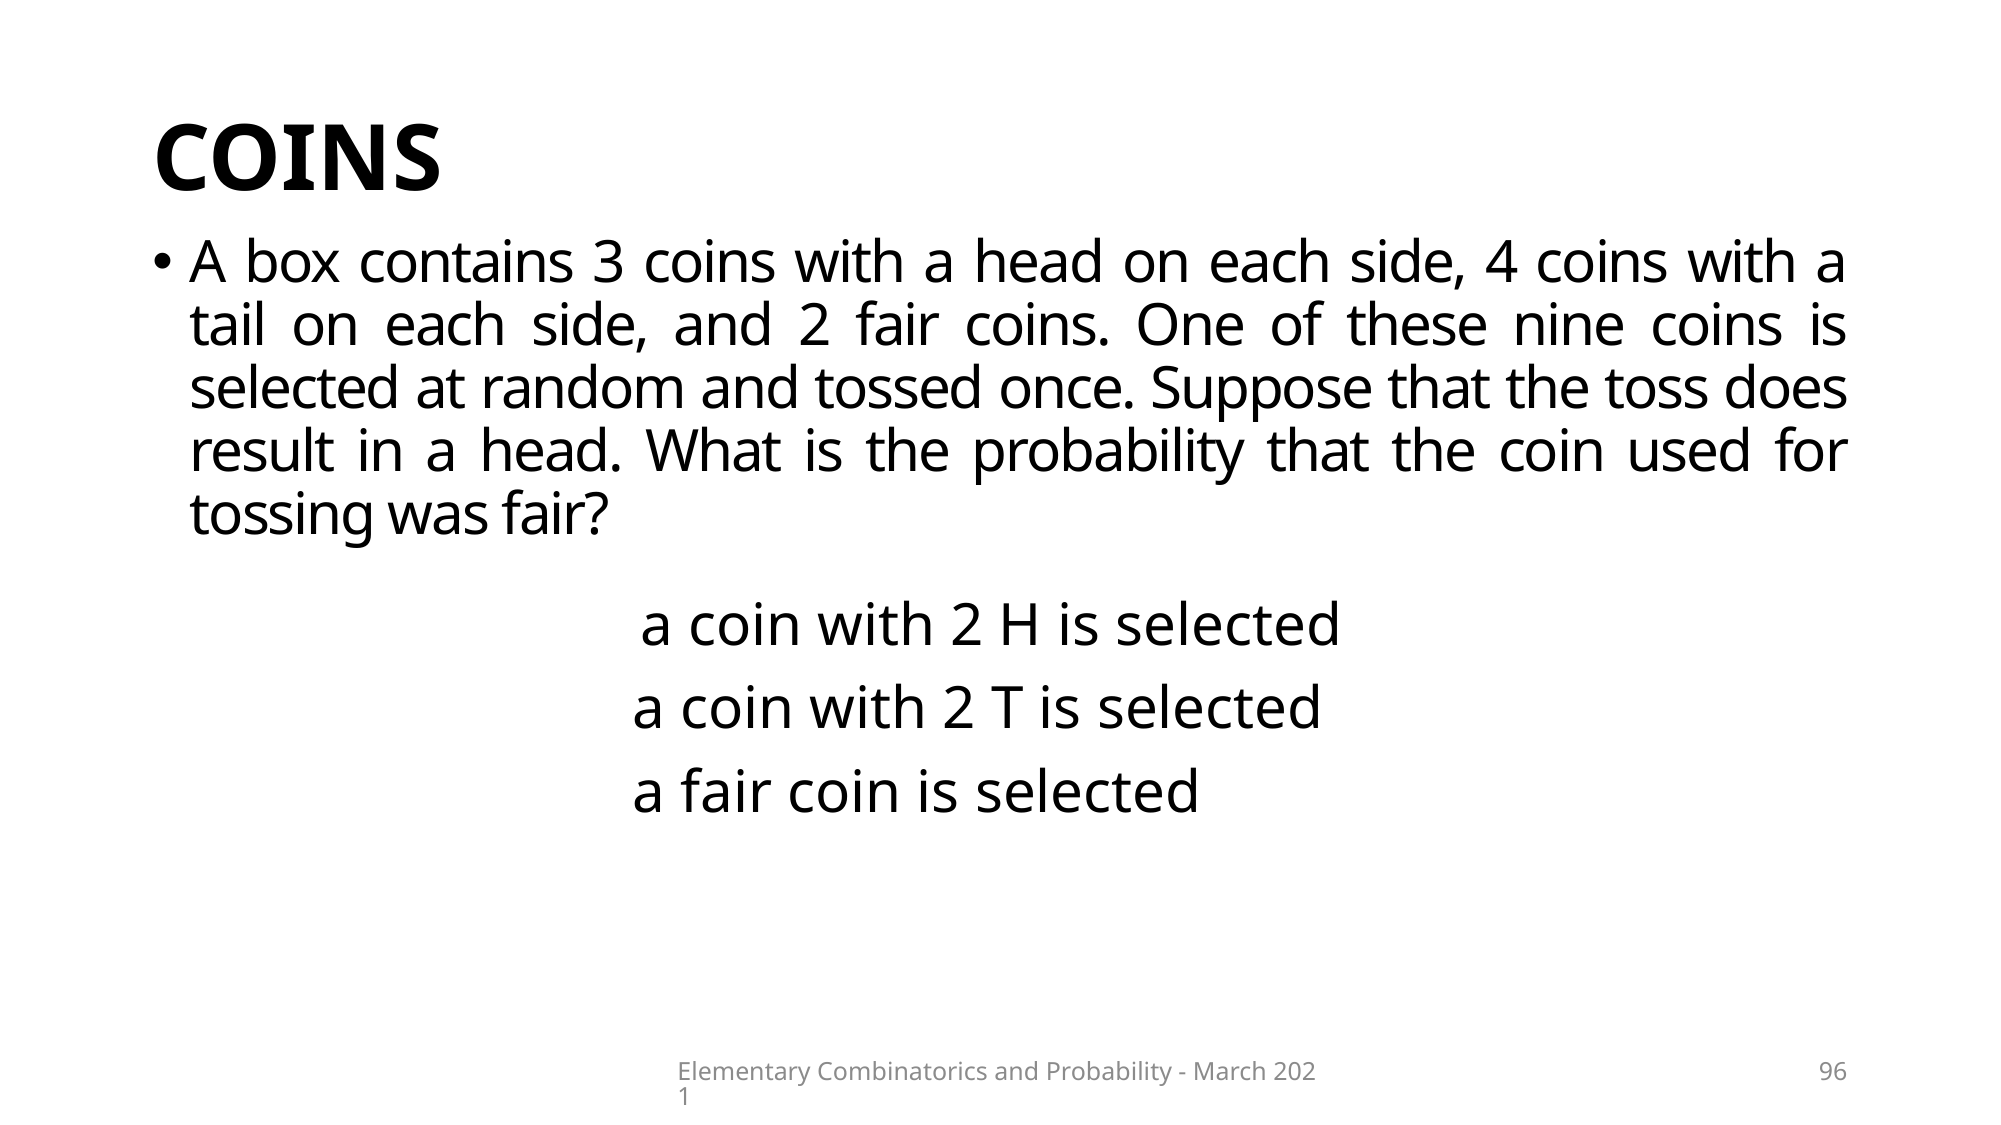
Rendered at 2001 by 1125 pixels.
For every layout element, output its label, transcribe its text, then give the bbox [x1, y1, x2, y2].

slide_number 96 [1412, 1042, 1863, 1103]
title coins [137, 52, 1863, 270]
footer Elementary Combinatorics and Probability - March 2021 [662, 1042, 1338, 1103]
